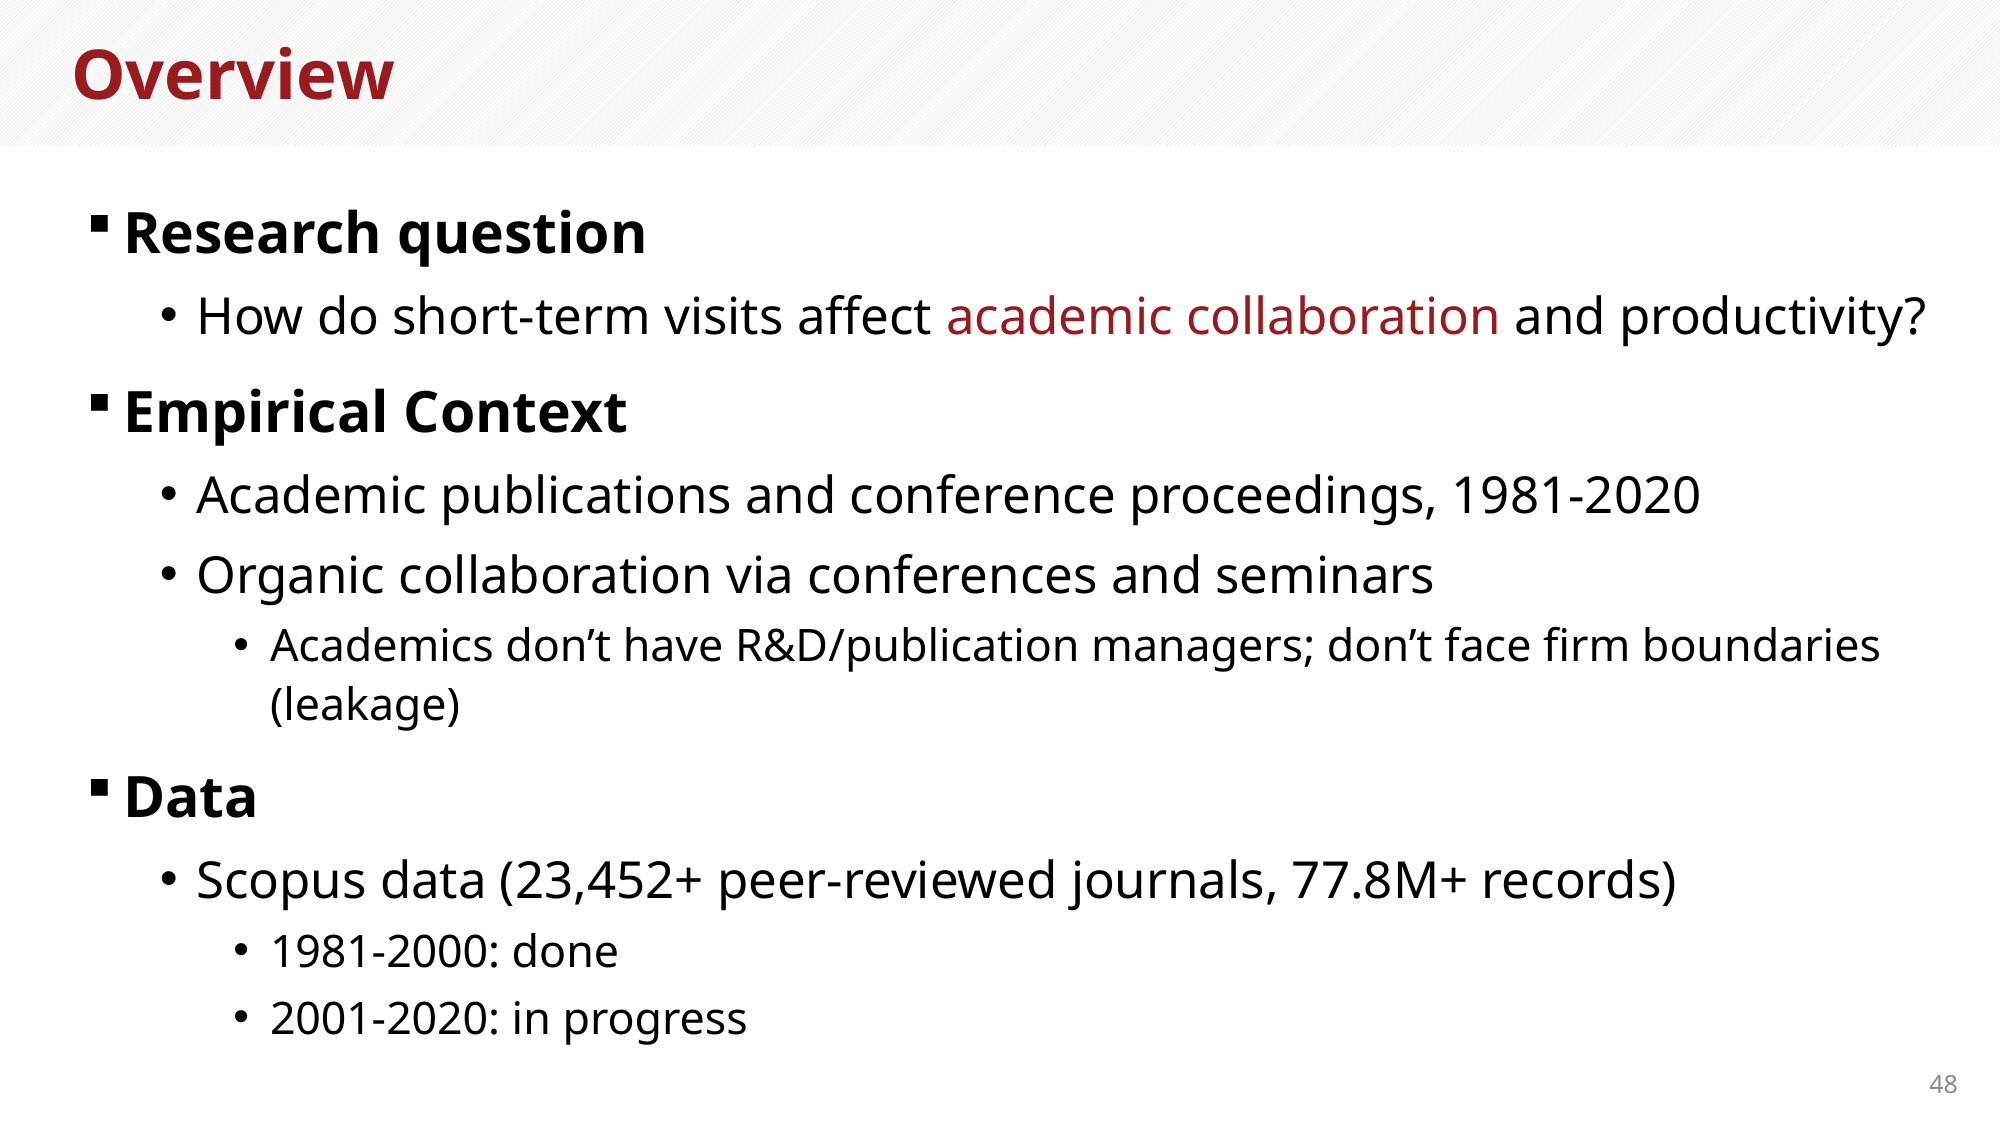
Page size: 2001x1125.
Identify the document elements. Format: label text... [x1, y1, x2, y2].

list Research question How do short-term visits affect academic collaboration and productivity? Empirical Context Academic publications and conference proceedings, 1981-2020 Organic collaboration via conferences and seminars Academics don’t have R&D/publication managers; don’t face firm boundaries (leakage) Data Scopus data (23,452+ peer-reviewed journals, 77.8M+ records) 1981-2000: done 2001-2020: in progress [71, 182, 1965, 1066]
title Overview [71, 8, 2000, 147]
slide_number 48 [1522, 1055, 1973, 1115]
